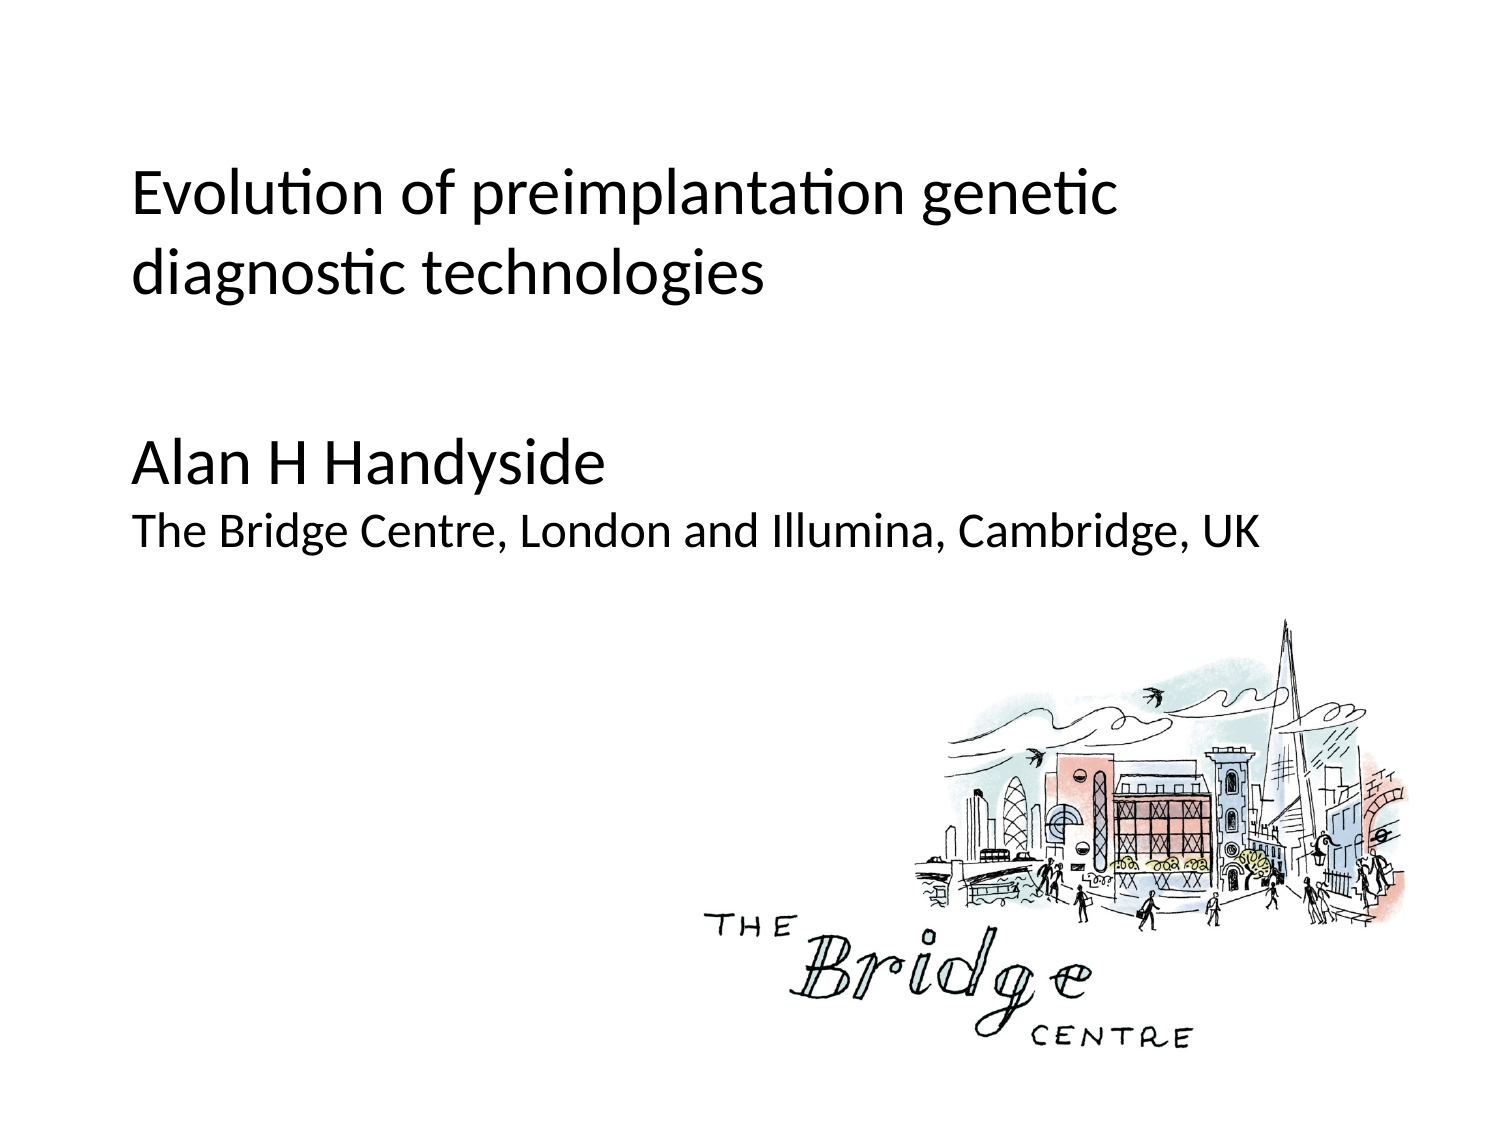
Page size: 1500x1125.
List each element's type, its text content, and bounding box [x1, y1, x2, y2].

text_box Alan H Handyside The Bridge Centre, London and Illumina, Cambridge, UK [117, 410, 1317, 565]
text_box Evolution of preimplantation genetic diagnostic technologies [117, 140, 1270, 316]
picture [667, 597, 1439, 1081]
